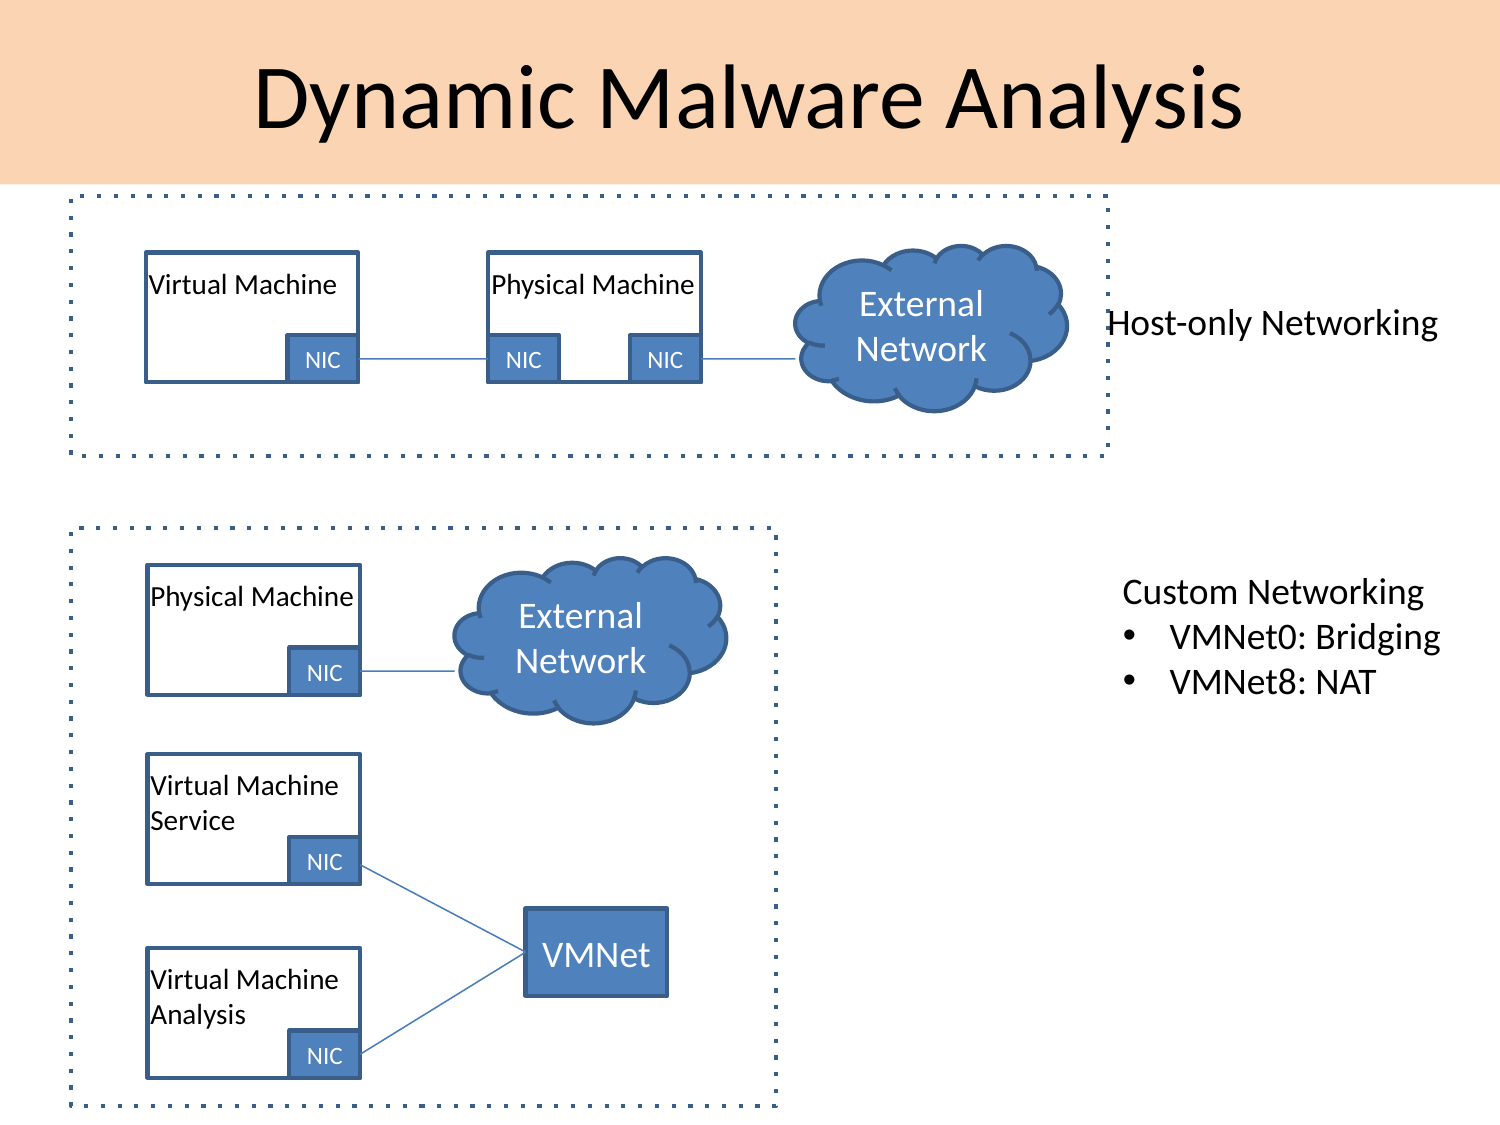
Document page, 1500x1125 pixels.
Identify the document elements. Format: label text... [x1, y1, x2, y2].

text_box [70, 528, 777, 1106]
text_box Custom Networking VMNet0: Bridging VMNet8: NAT [1107, 559, 1461, 710]
text_box [70, 195, 1108, 457]
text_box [135, 557, 727, 1078]
text_box Host-only Networking [1092, 290, 1459, 351]
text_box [133, 245, 1068, 411]
text_box Dynamic Malware Analysis [0, 0, 1500, 185]
